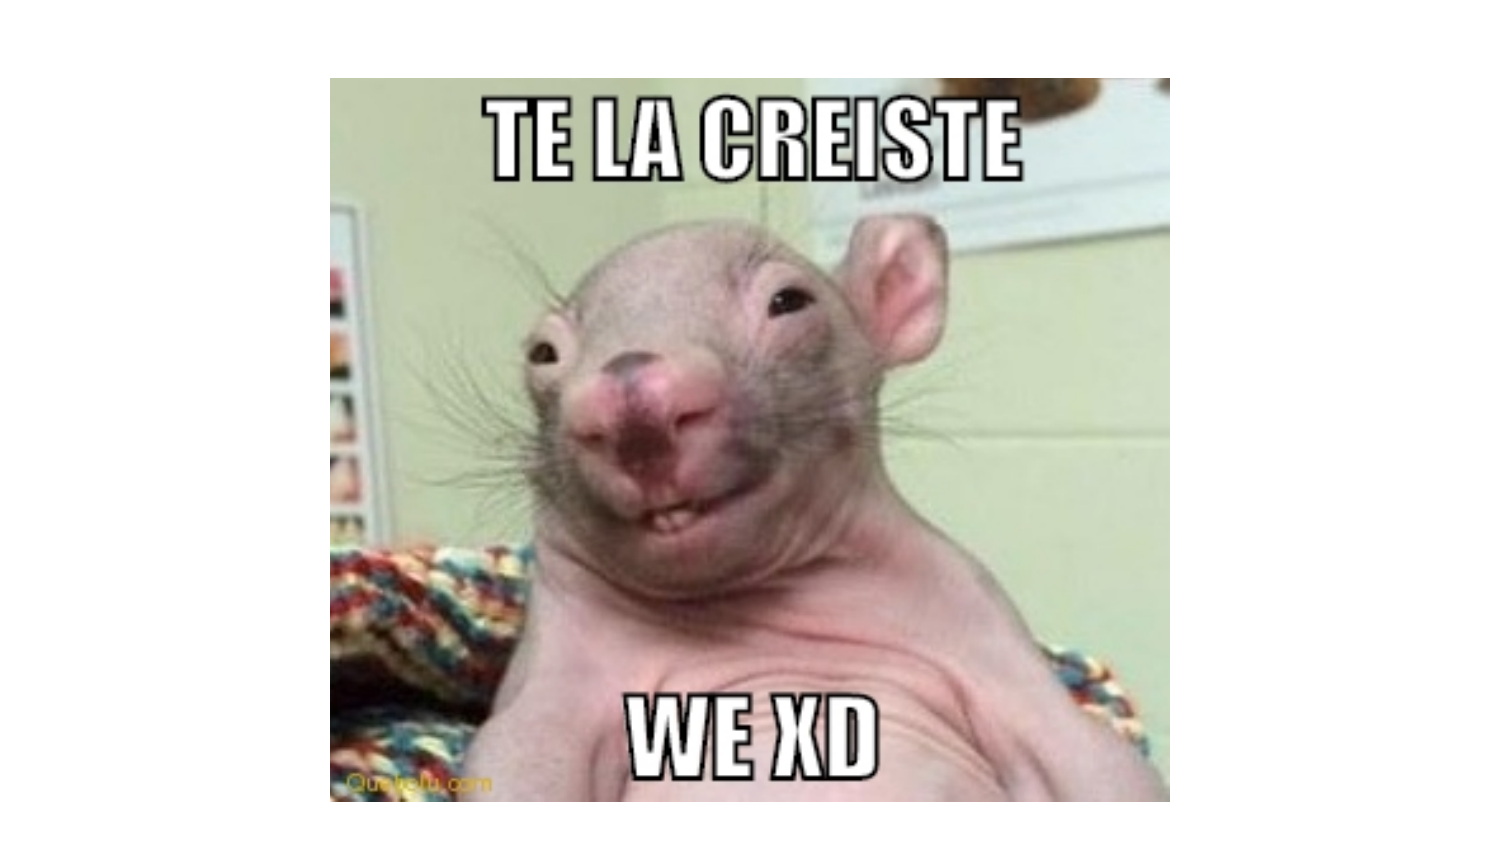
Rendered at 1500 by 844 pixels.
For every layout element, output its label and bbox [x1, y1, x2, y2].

picture [330, 78, 1170, 802]
